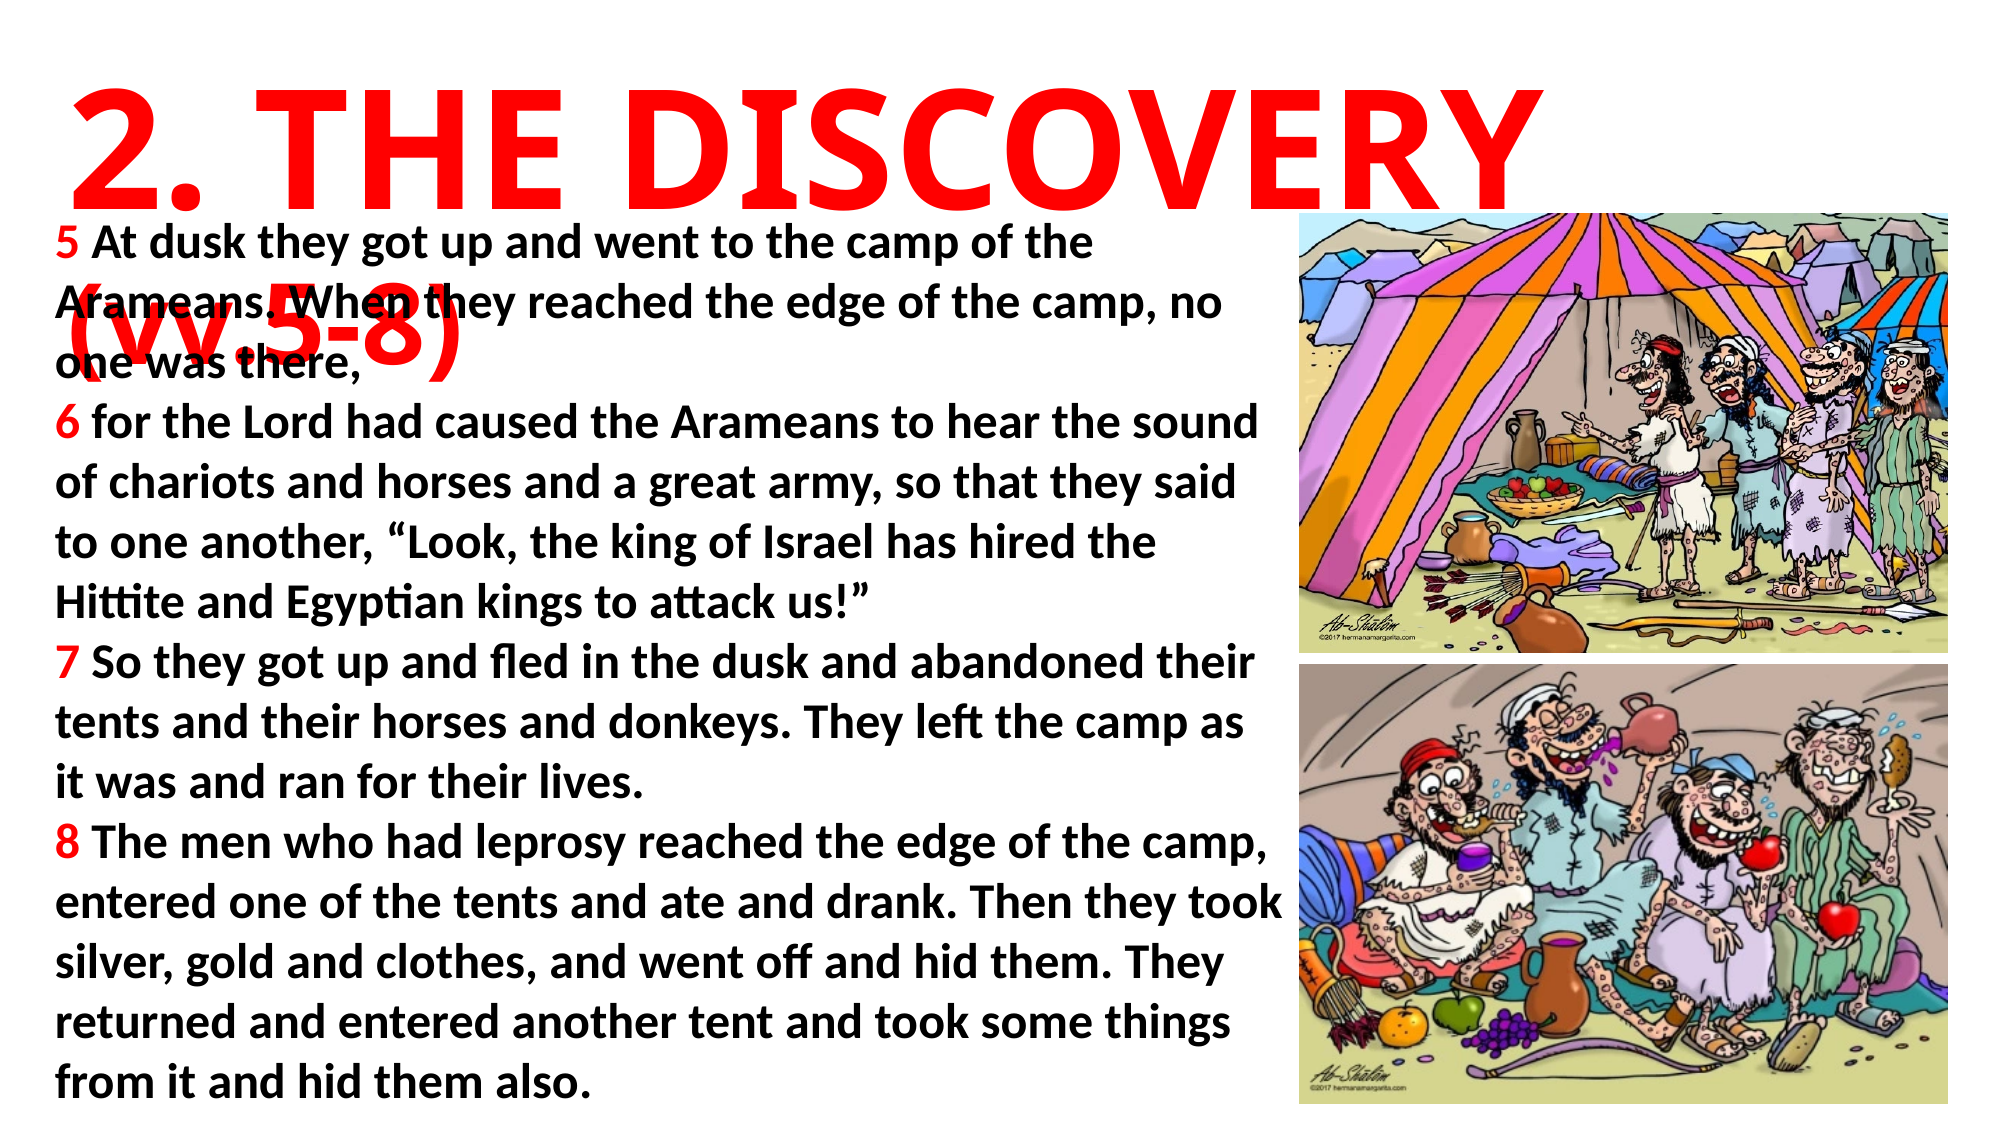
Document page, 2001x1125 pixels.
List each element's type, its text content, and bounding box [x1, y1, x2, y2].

picture [1299, 664, 1948, 1104]
text_box 5 At dusk they got up and went to the camp of the Arameans. When they reached the edge of the camp, no one was there, 6 for the Lord had caused the Arameans to hear the sound of chariots and horses and a great army, so that they said to one another, “Look, the king of Israel has hired the Hittite and Egyptian kings to attack us!” 7 So they got up and fled in the dusk and abandoned their tents and their horses and donkeys. They left the camp as it was and ran for their lives. 8 The men who had leprosy reached the edge of the camp, entered one of the tents and ate and drank. Then they took silver, gold and clothes, and went off and hid them. They returned and entered another tent and took some things from it and hid them also. [40, 200, 1300, 1125]
text_box 2. THE DISCOVERY (vv.5-8) [52, 21, 1672, 213]
picture [1299, 213, 1948, 653]
